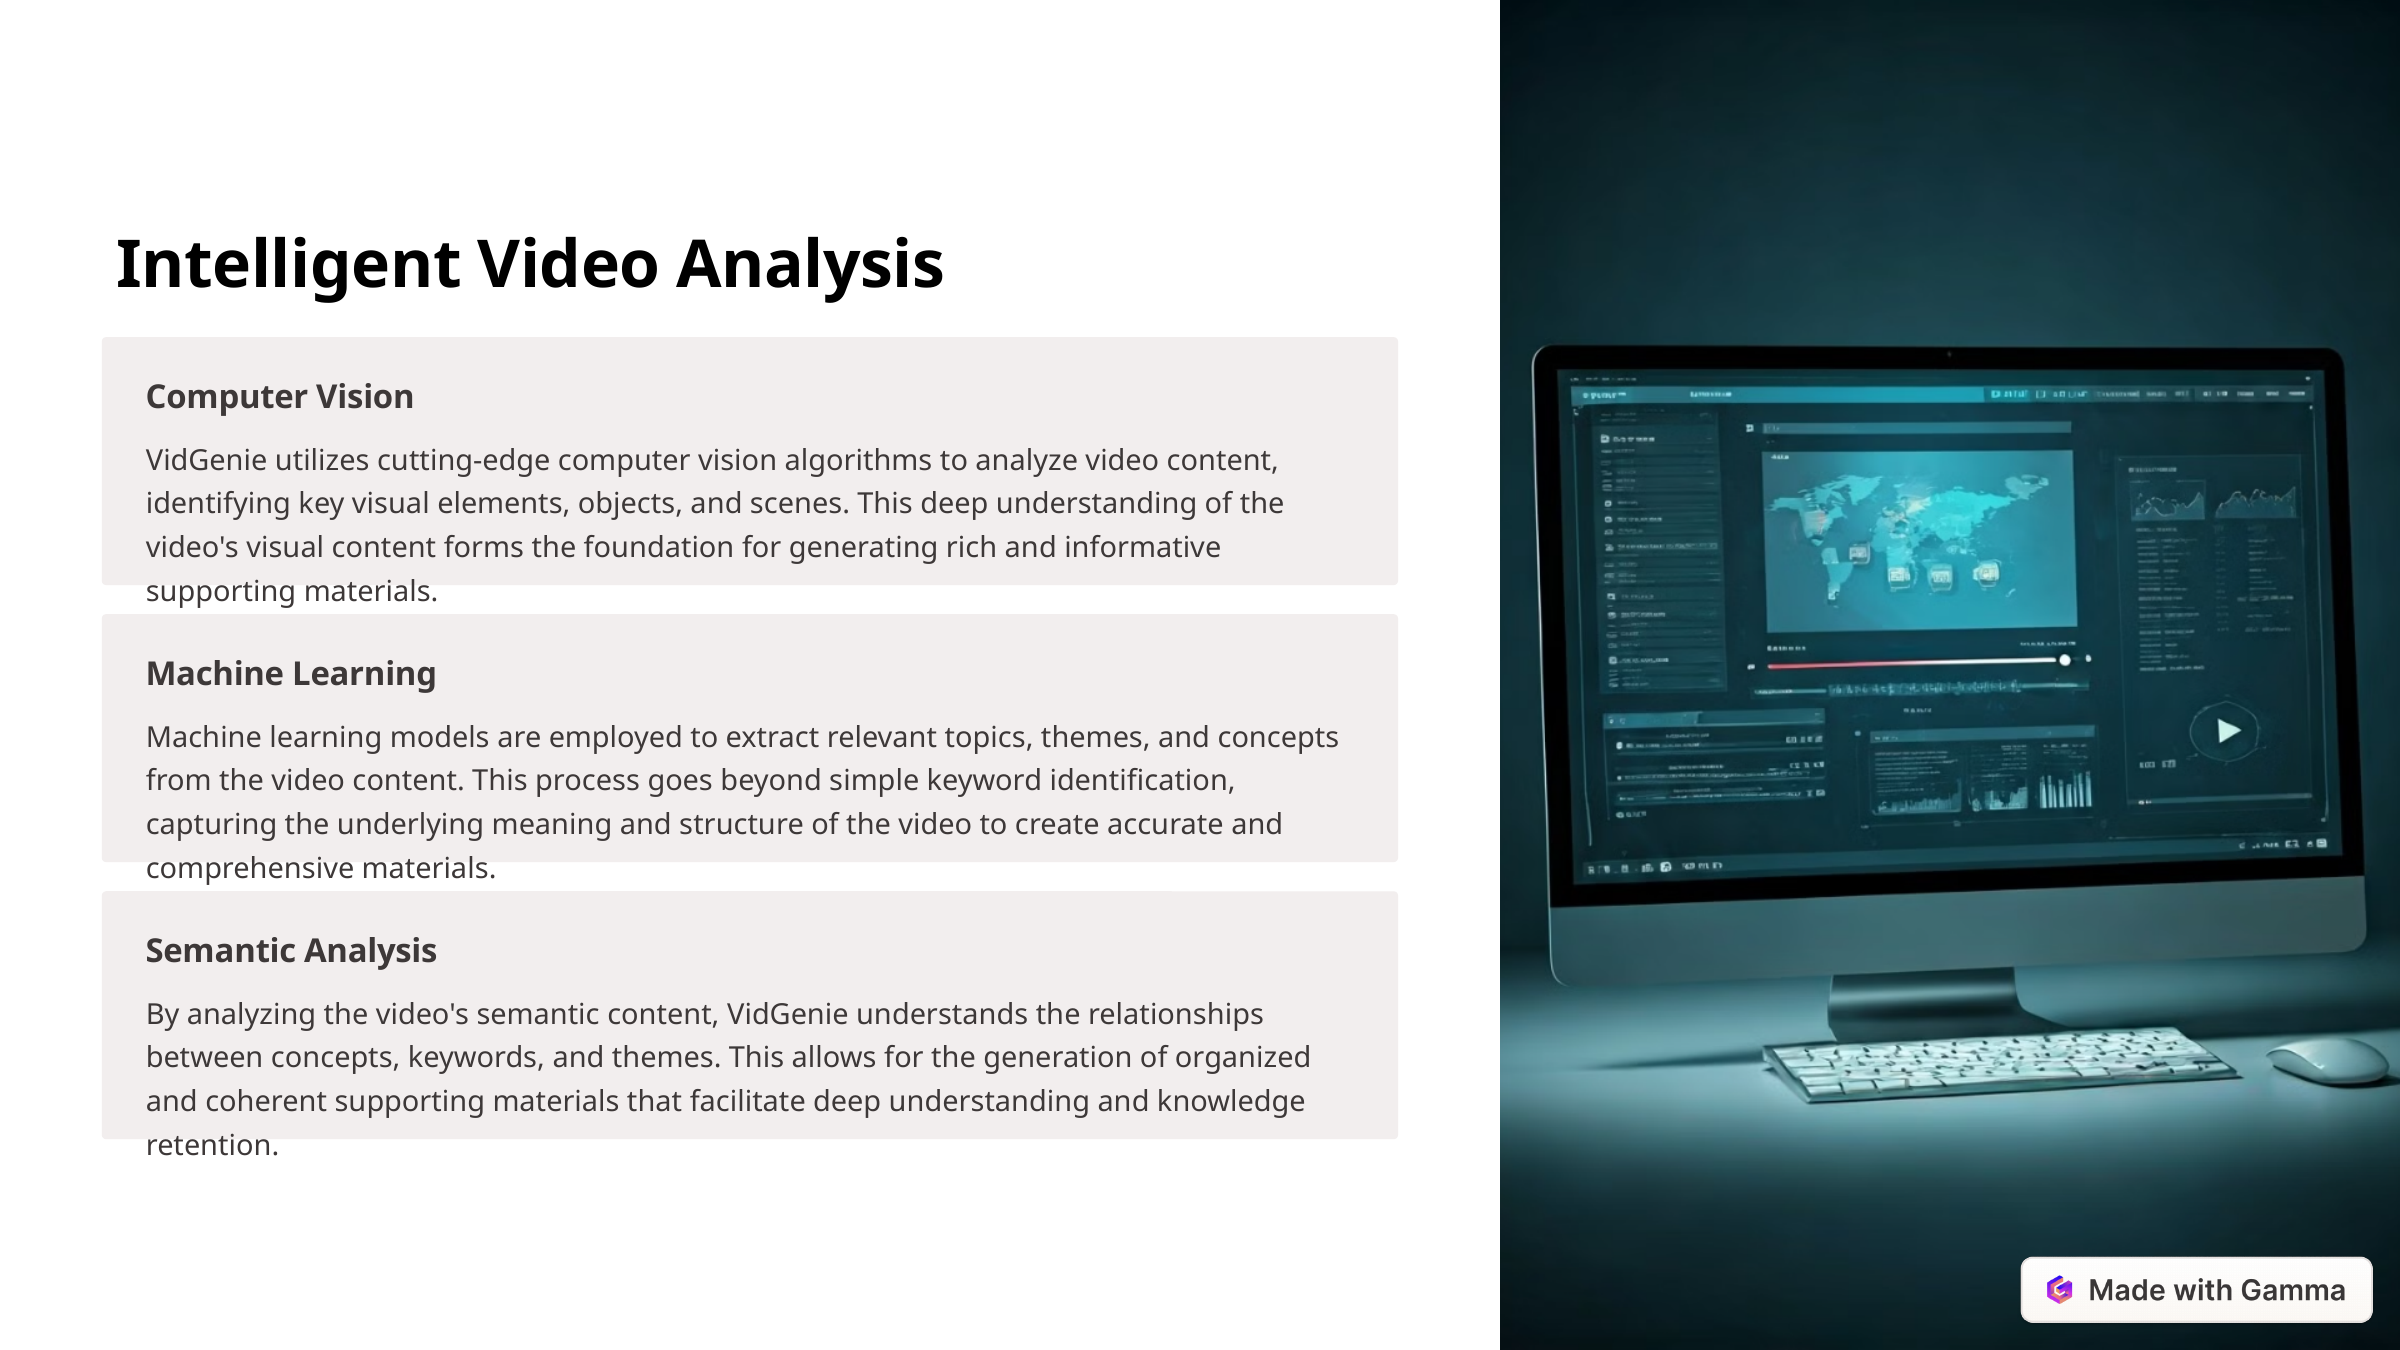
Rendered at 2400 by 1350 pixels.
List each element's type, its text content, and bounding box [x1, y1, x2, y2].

text_box [101, 614, 1399, 863]
text_box [0, 0, 1499, 1350]
text_box Semantic Analysis [130, 920, 462, 962]
text_box Computer Vision [130, 366, 462, 408]
text_box VidGenie utilizes cutting-edge computer vision algorithms to analyze video content, identifying key visual elements, objects, and scenes. This deep understanding of the video's visual content forms the foundation for generating rich and informative supporting materials. [130, 424, 1370, 556]
text_box Machine learning models are employed to extract relevant topics, themes, and concepts from the video content. This process goes beyond simple keyword identification, capturing the underlying meaning and structure of the video to create accurate and comprehensive materials. [130, 701, 1370, 833]
text_box Machine Learning [130, 643, 462, 685]
text_box [101, 891, 1399, 1140]
text_box Intelligent Video Analysis [101, 210, 967, 294]
picture [1499, 0, 2400, 1350]
text_box [101, 337, 1399, 586]
text_box By analyzing the video's semantic content, VidGenie understands the relationships between concepts, keywords, and themes. This allows for the generation of organized and coherent supporting materials that facilitate deep understanding and knowledge retention. [130, 979, 1370, 1111]
